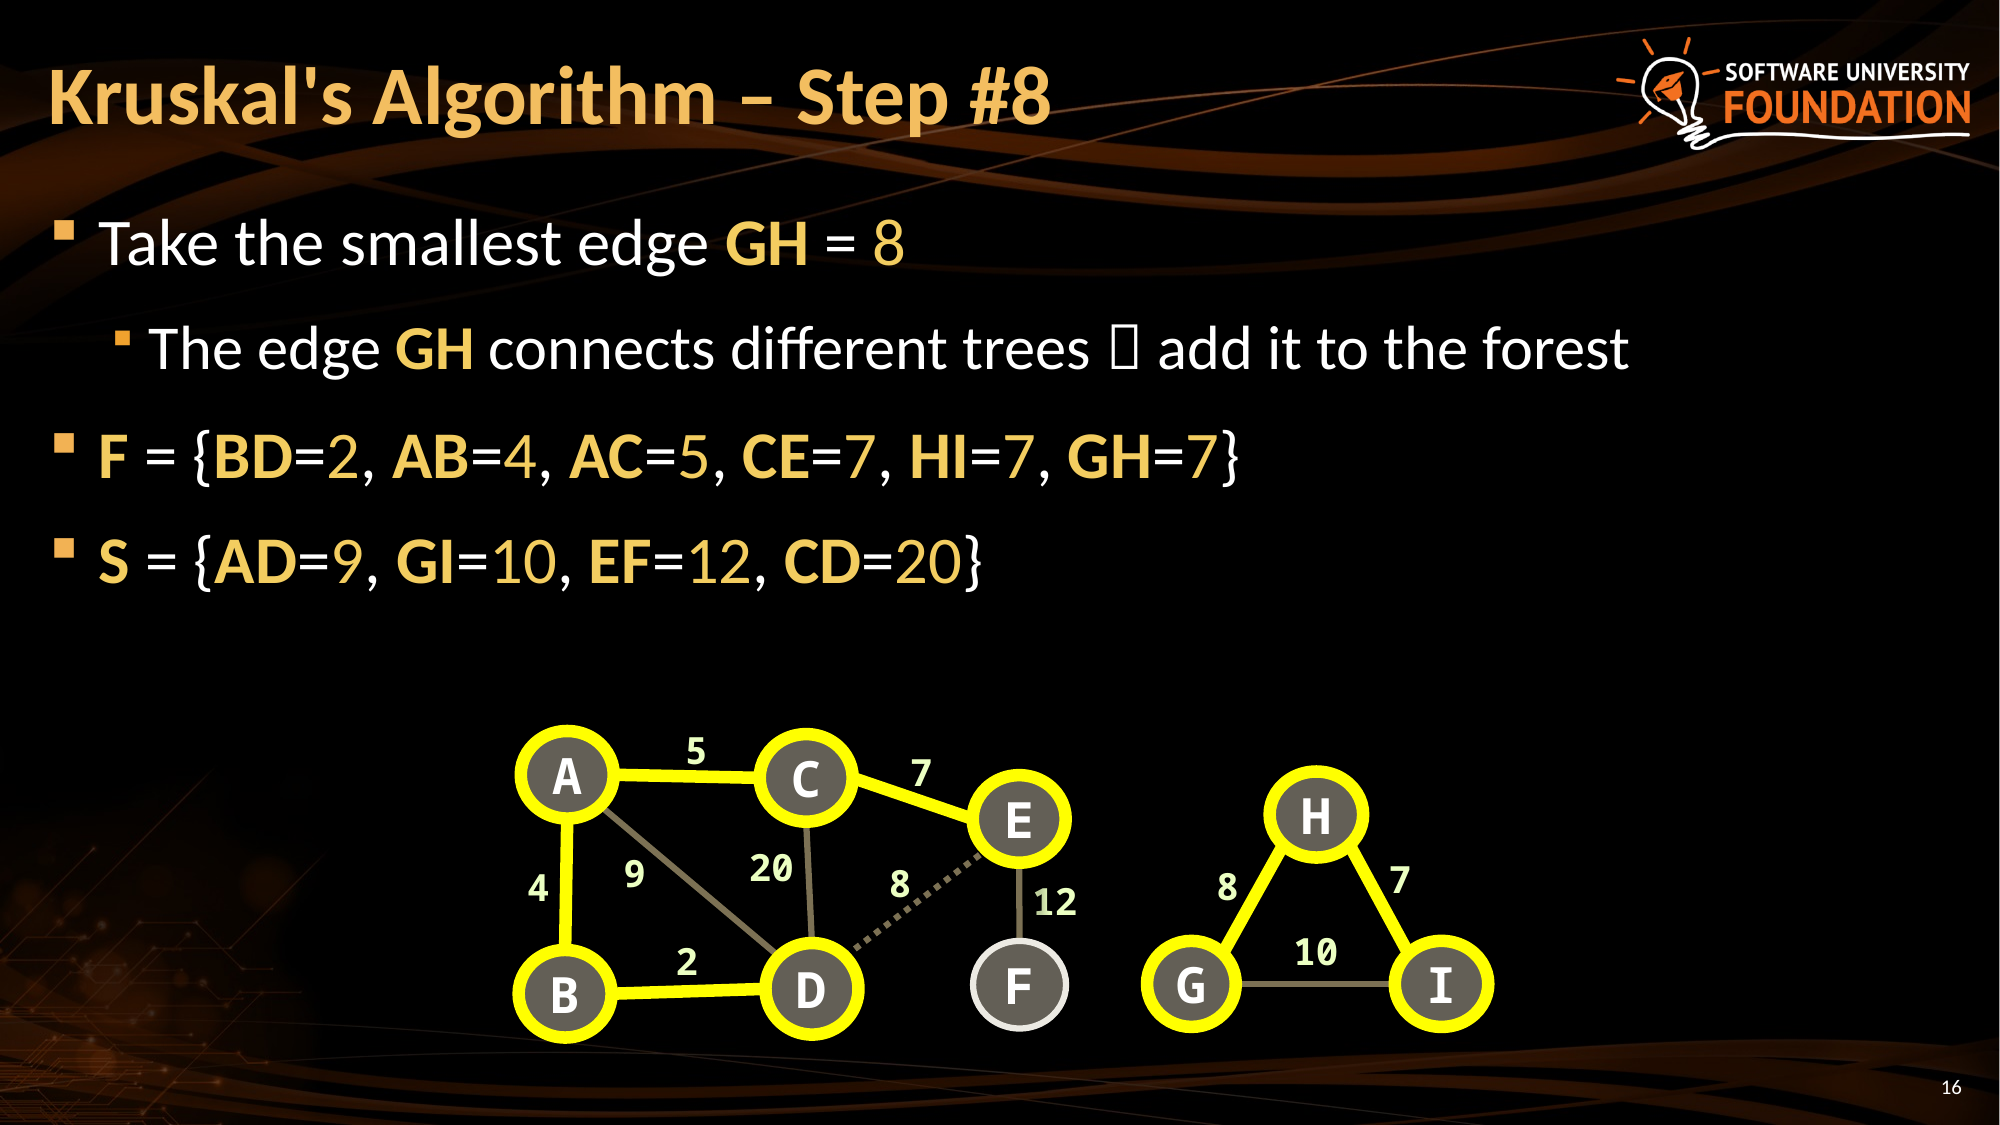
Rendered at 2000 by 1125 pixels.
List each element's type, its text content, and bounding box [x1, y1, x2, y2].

list Take the smallest edge GH = 8 The edge GH connects different trees  add it to the forest F = {BD=2, AB=4, AC=5, CE=7, HI=7, GH=7} S = {AD=9, GI=10, EF=12, CD=20} [31, 188, 1968, 1103]
title Kruskal's Algorithm – Step #8 [30, 6, 1602, 189]
picture [0, 0, 2000, 1125]
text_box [512, 719, 1489, 1038]
